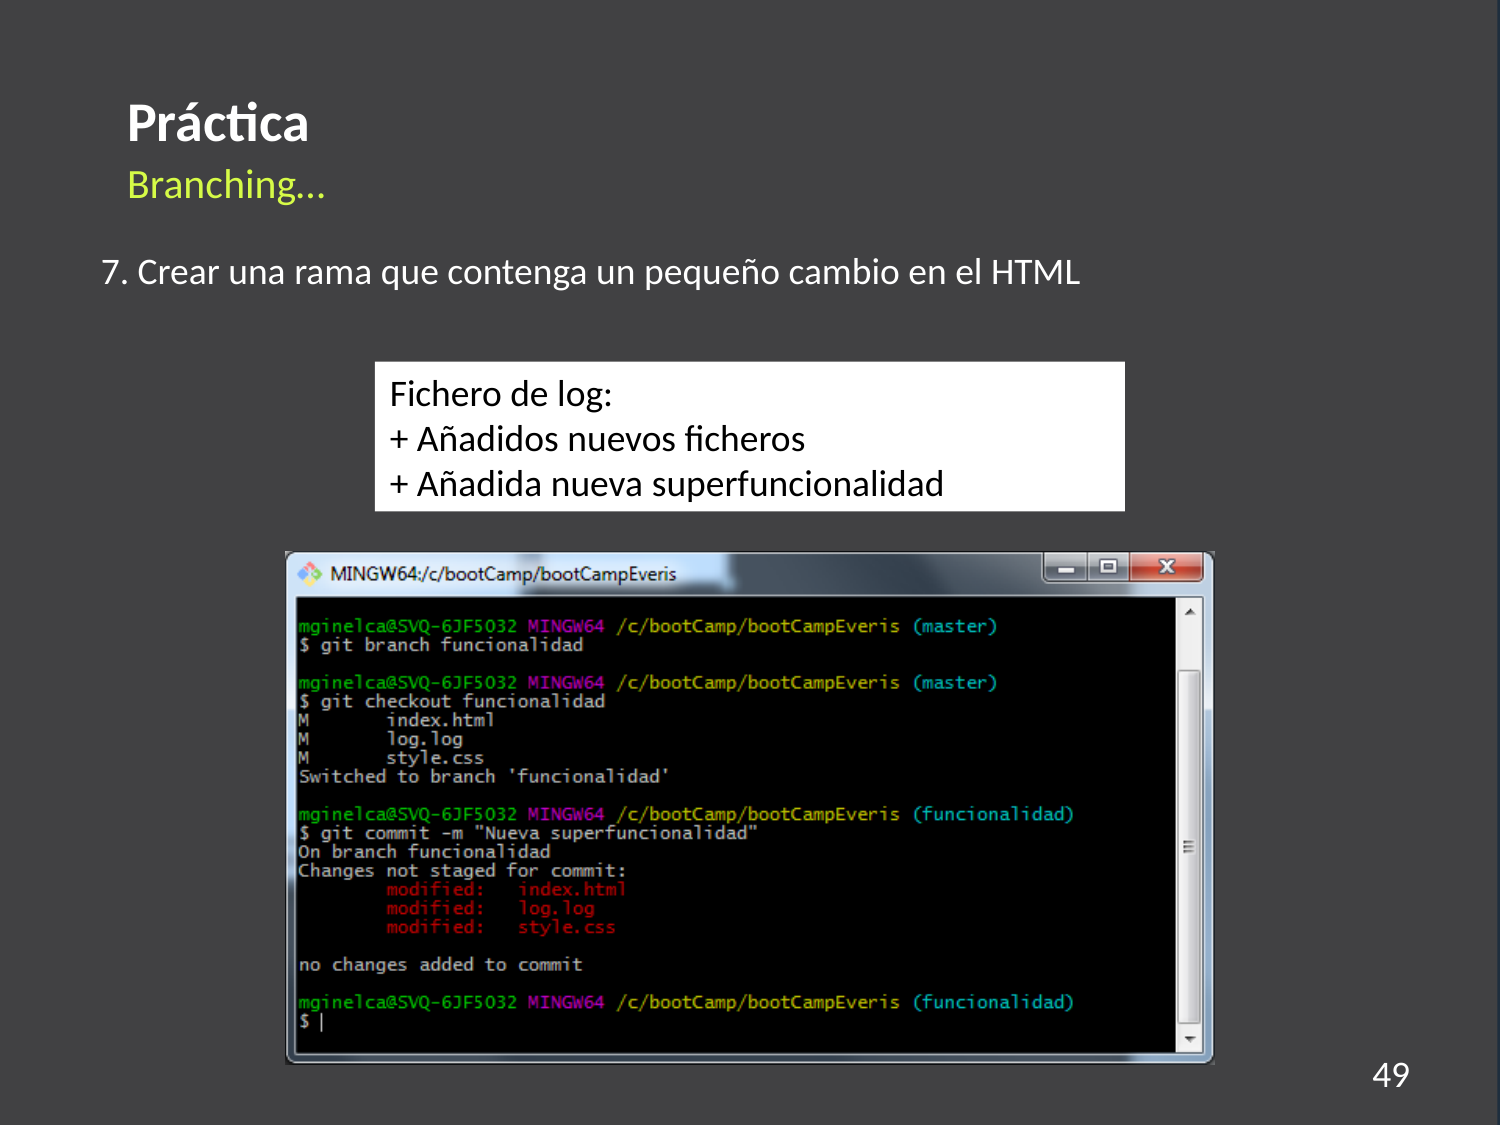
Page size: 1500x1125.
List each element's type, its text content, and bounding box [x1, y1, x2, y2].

text_box 7. Crear una rama que contenga un pequeño cambio en el HTML [86, 239, 1387, 300]
picture [284, 551, 1216, 1065]
text_box 49 [1281, 1042, 1425, 1103]
text_box Fichero de log: + Añadidos nuevos ficheros + Añadida nueva superfuncionalidad [374, 361, 1125, 512]
text_box Branching… [112, 148, 1425, 220]
text_box Práctica [112, 78, 1329, 161]
text_box [112, 255, 1425, 941]
